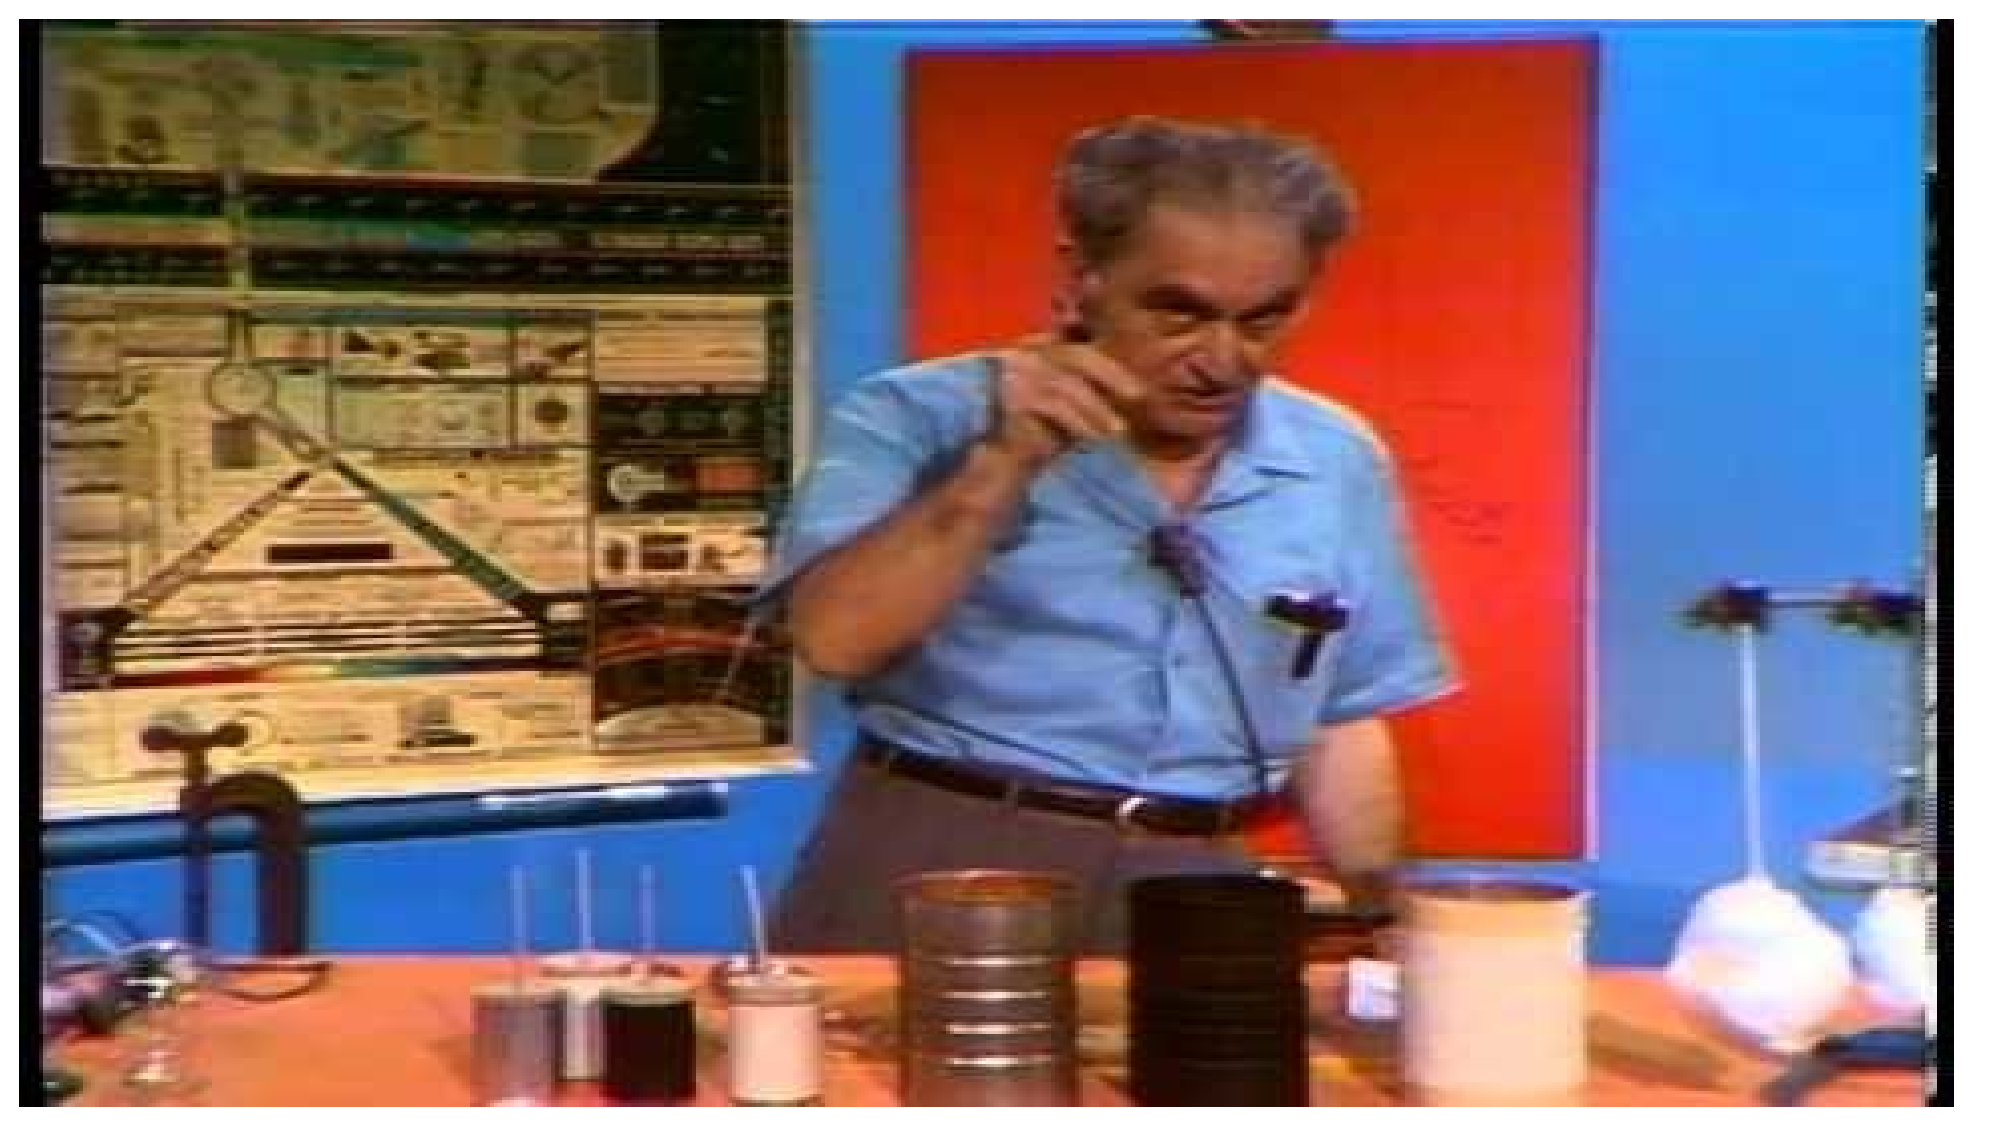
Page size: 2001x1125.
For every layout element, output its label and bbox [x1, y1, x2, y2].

list [18, 18, 1955, 1108]
